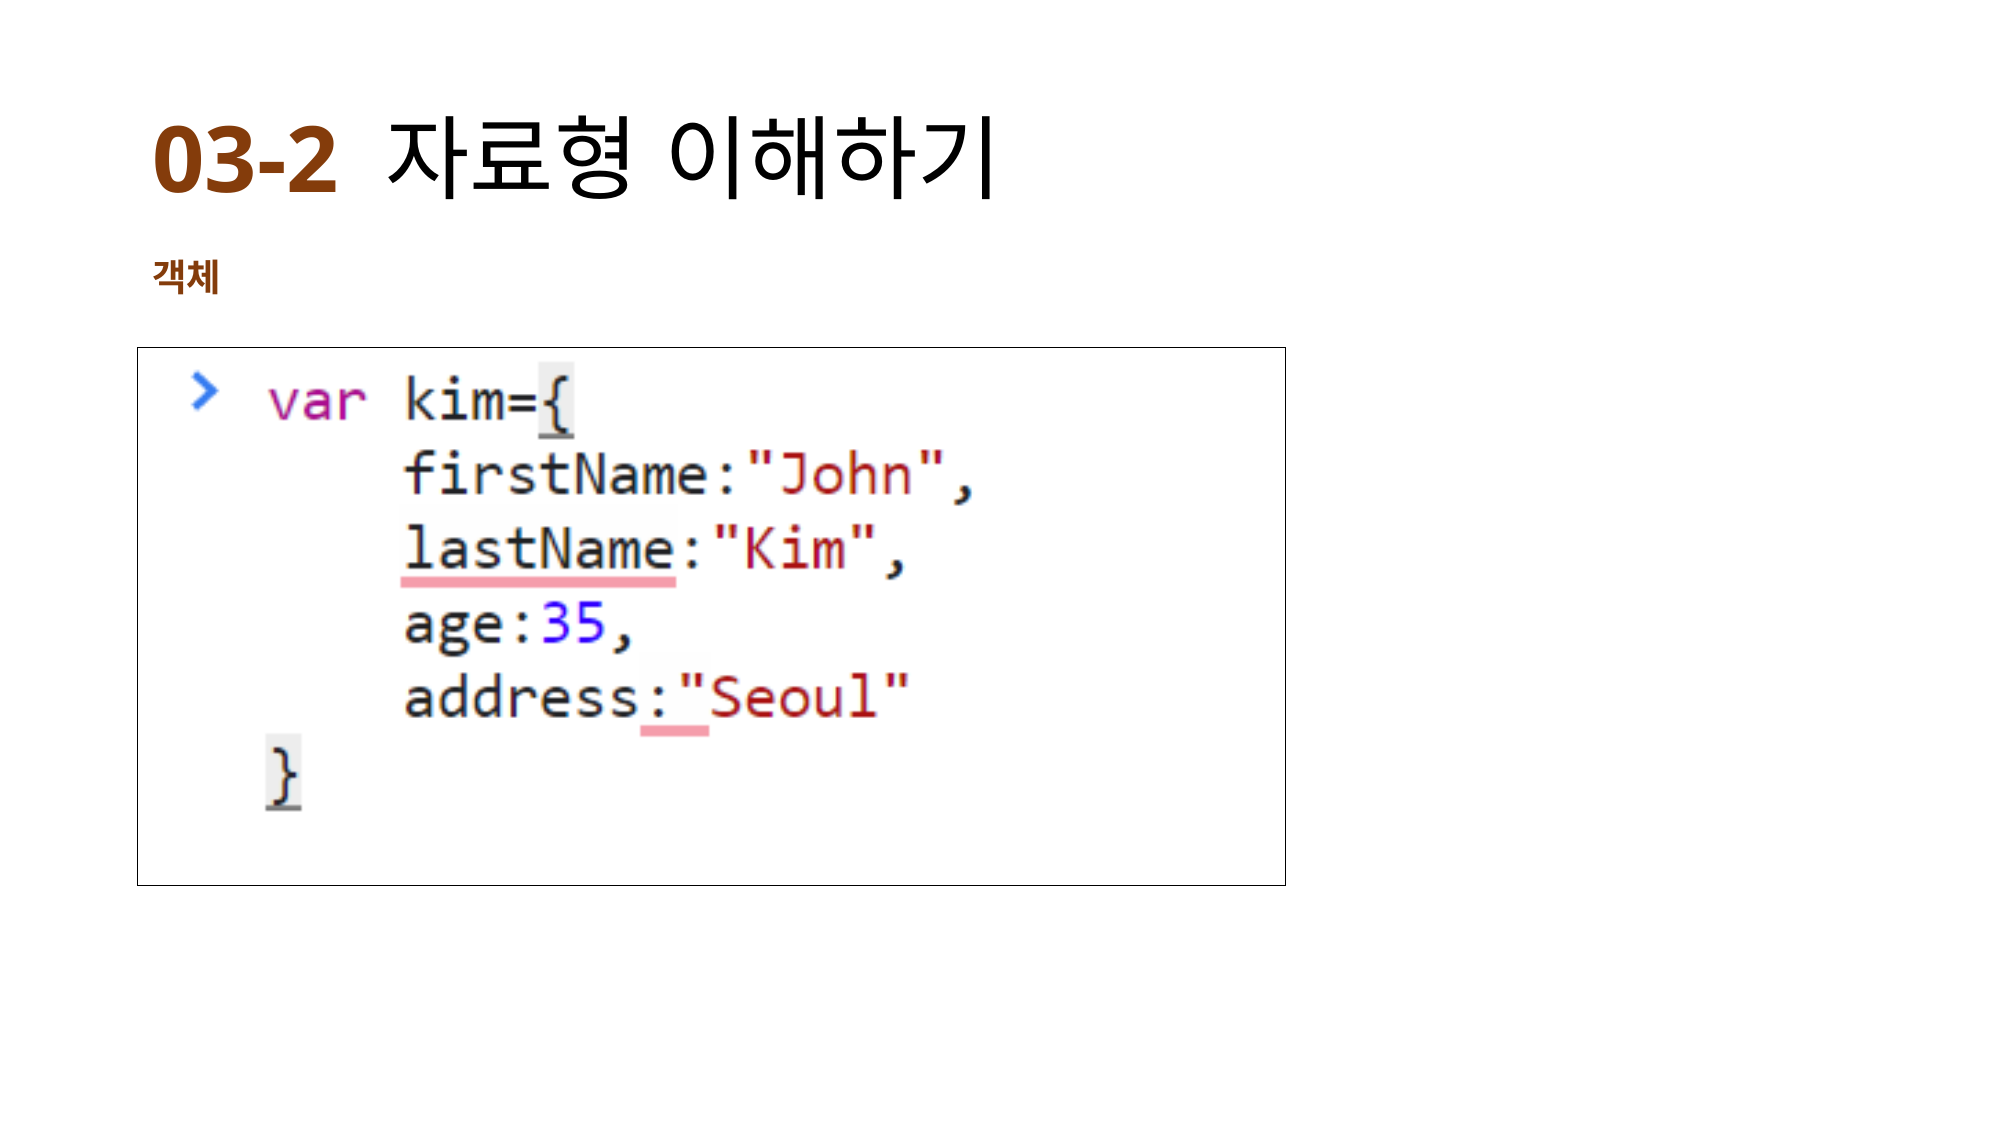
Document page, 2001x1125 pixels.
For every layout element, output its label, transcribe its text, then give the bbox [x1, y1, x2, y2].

text_box 객체 [137, 246, 1927, 307]
picture [137, 347, 1286, 886]
title 03-2 자료형 이해하기 [137, 54, 1863, 246]
